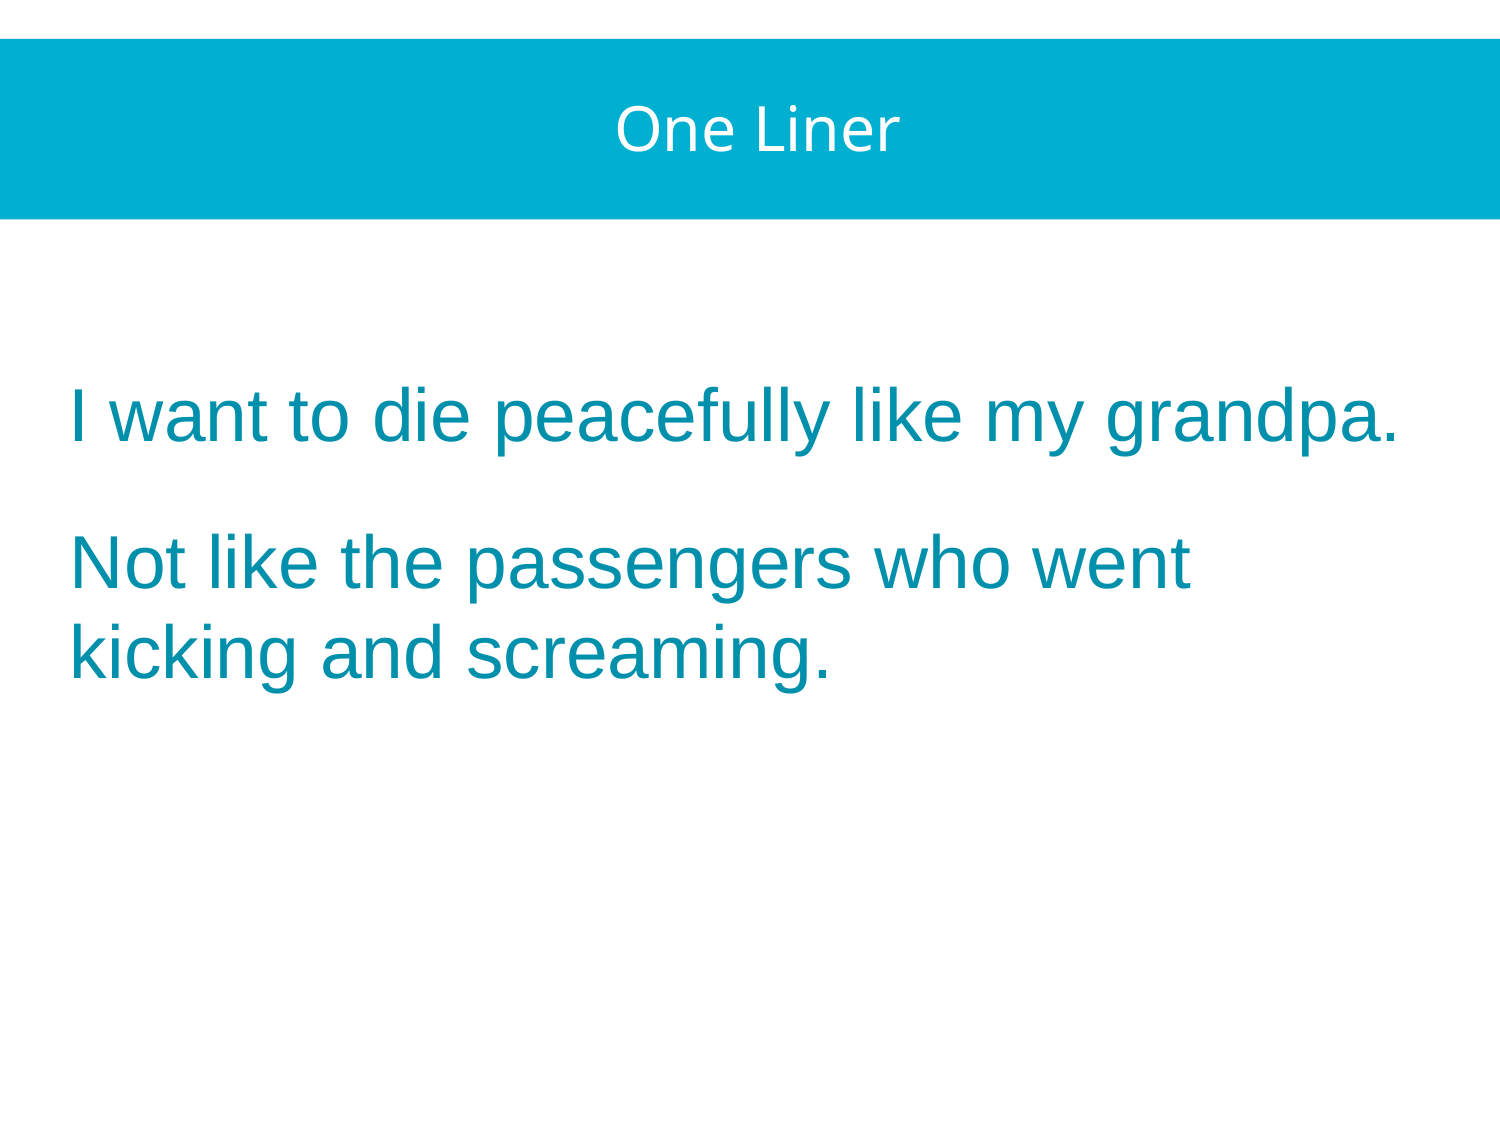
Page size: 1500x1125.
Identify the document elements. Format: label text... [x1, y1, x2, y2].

title One Liner [78, 43, 1438, 179]
text_box Not like the passengers who went kicking and screaming. [55, 506, 1438, 701]
text_box I want to die peacefully like my grandpa. [53, 351, 1438, 614]
text_box [0, 38, 1500, 220]
